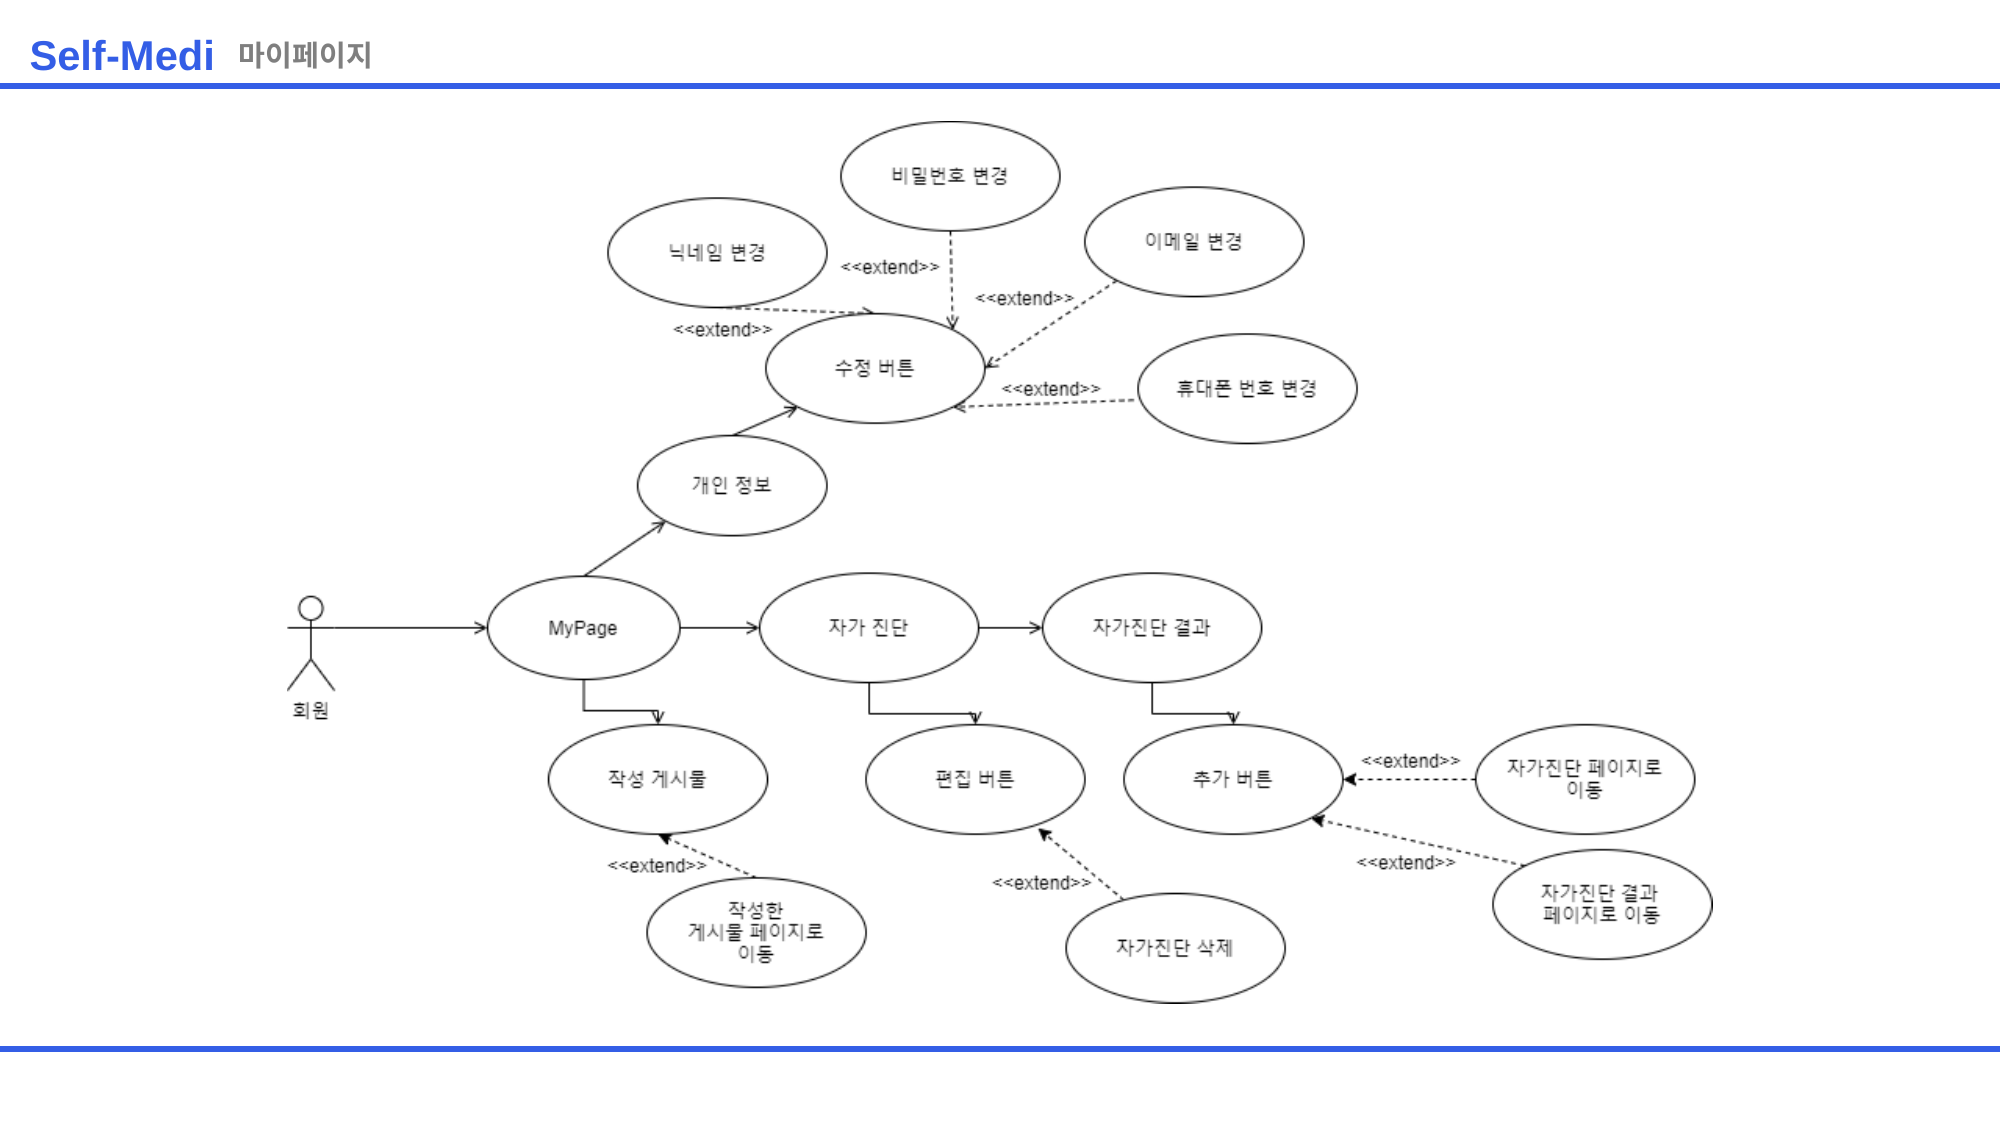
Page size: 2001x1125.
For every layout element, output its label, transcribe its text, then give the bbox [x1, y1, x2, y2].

picture [287, 120, 1713, 1005]
text_box 마이페이지 [224, 30, 708, 81]
